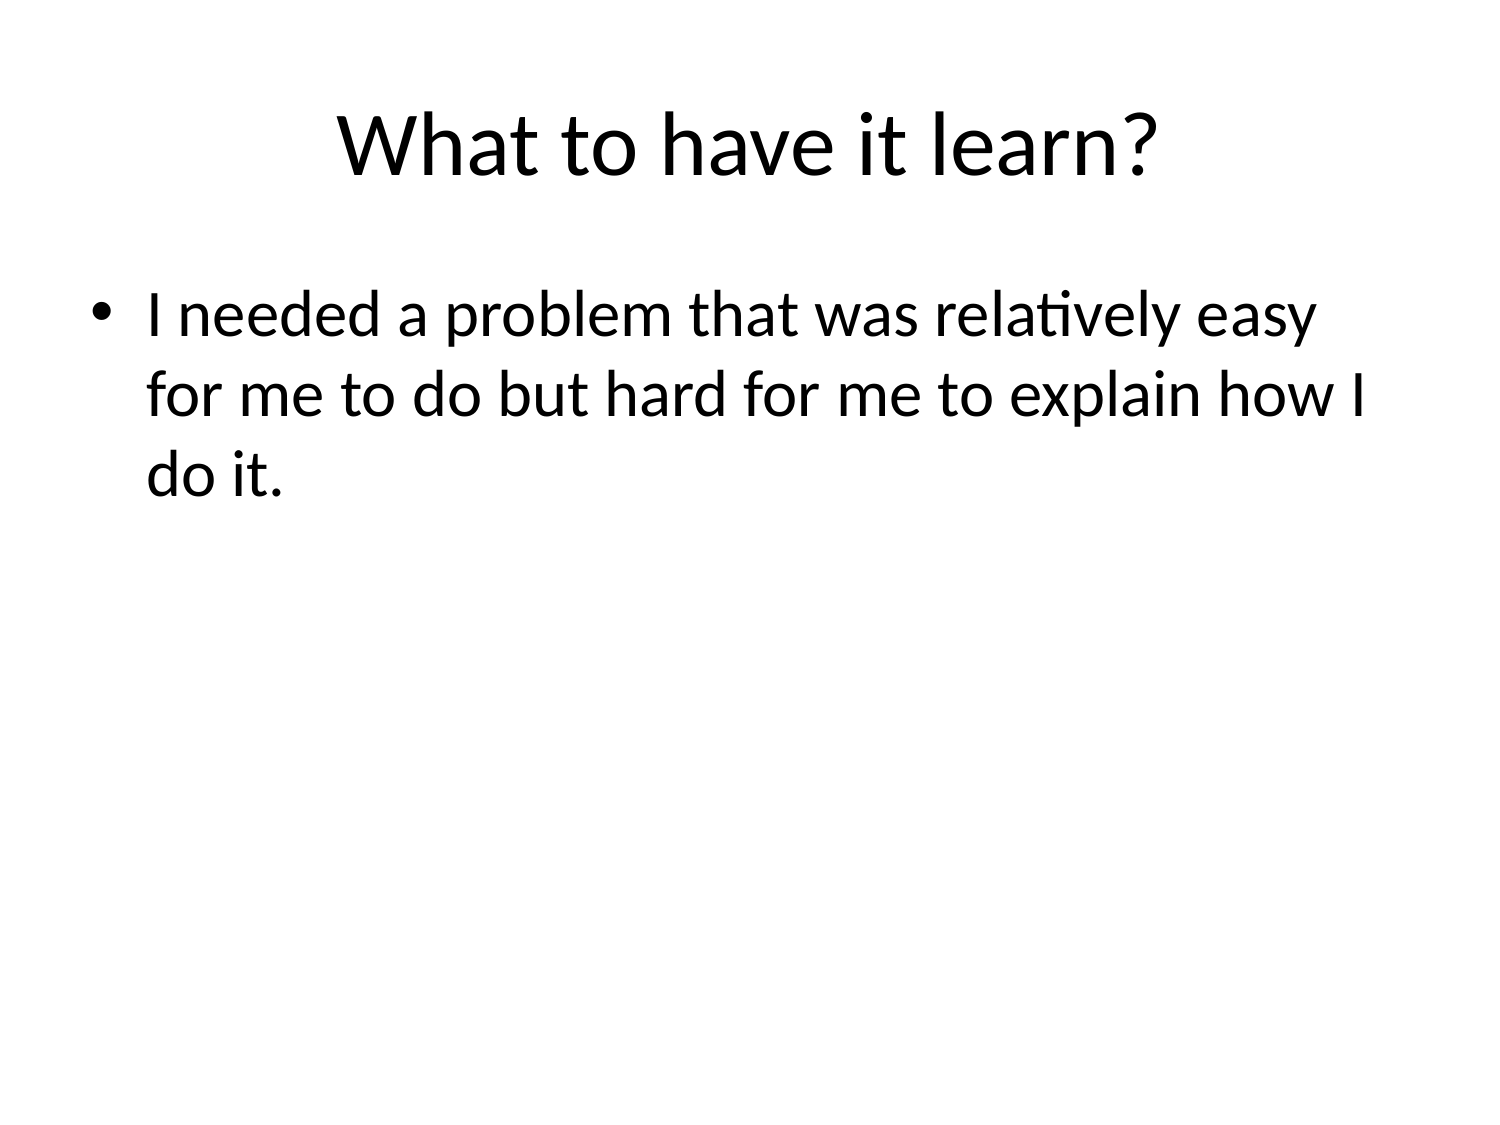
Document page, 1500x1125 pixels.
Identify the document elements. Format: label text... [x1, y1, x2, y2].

list I needed a problem that was relatively easy for me to do but hard for me to explain how I do it. [75, 262, 1425, 1005]
title What to have it learn? [75, 45, 1425, 233]
